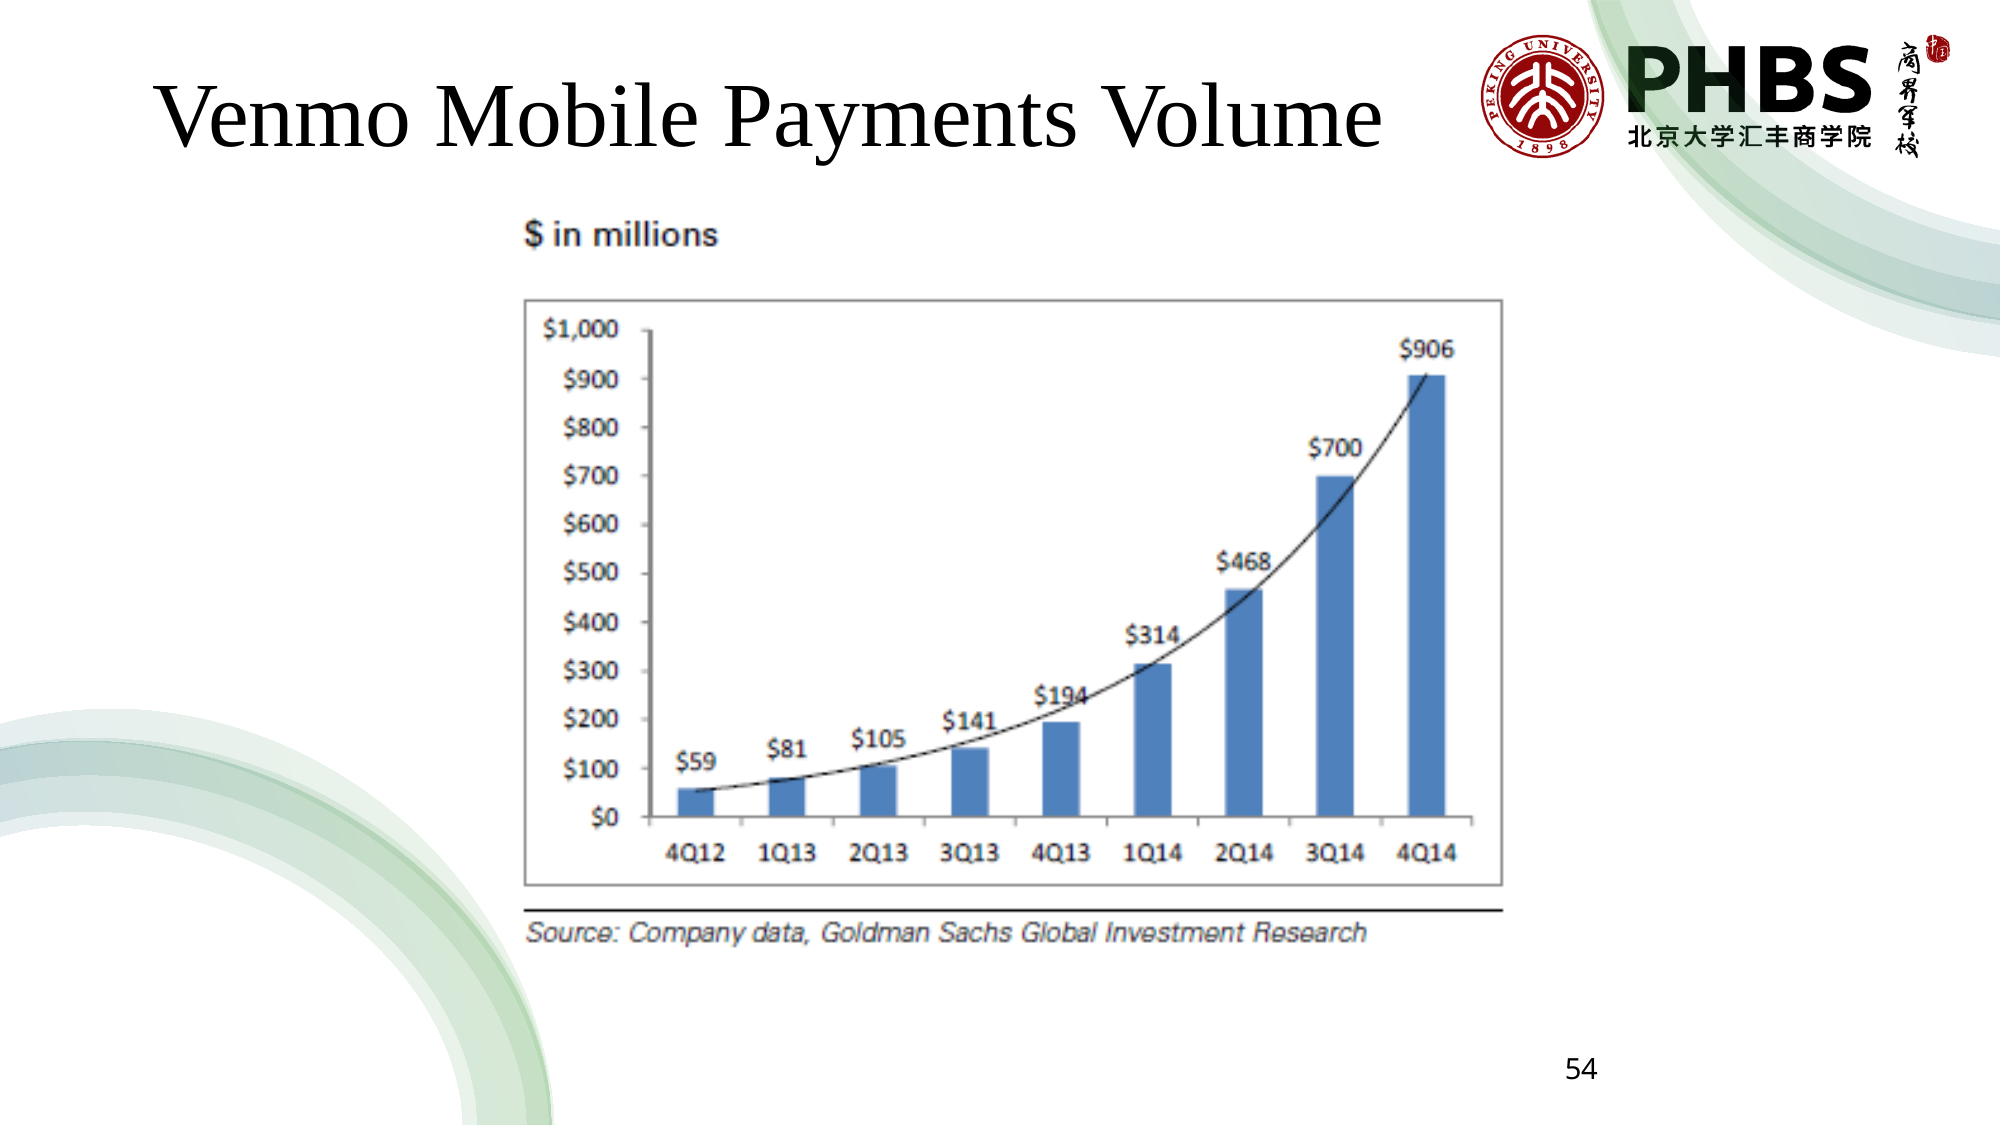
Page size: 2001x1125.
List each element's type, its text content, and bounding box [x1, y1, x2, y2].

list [516, 214, 1525, 959]
picture [1458, 0, 1609, 59]
title Venmo Mobile Payments Volume [137, 59, 1863, 278]
slide_number 54 [1550, 1042, 2000, 1103]
picture [1625, 0, 2000, 185]
